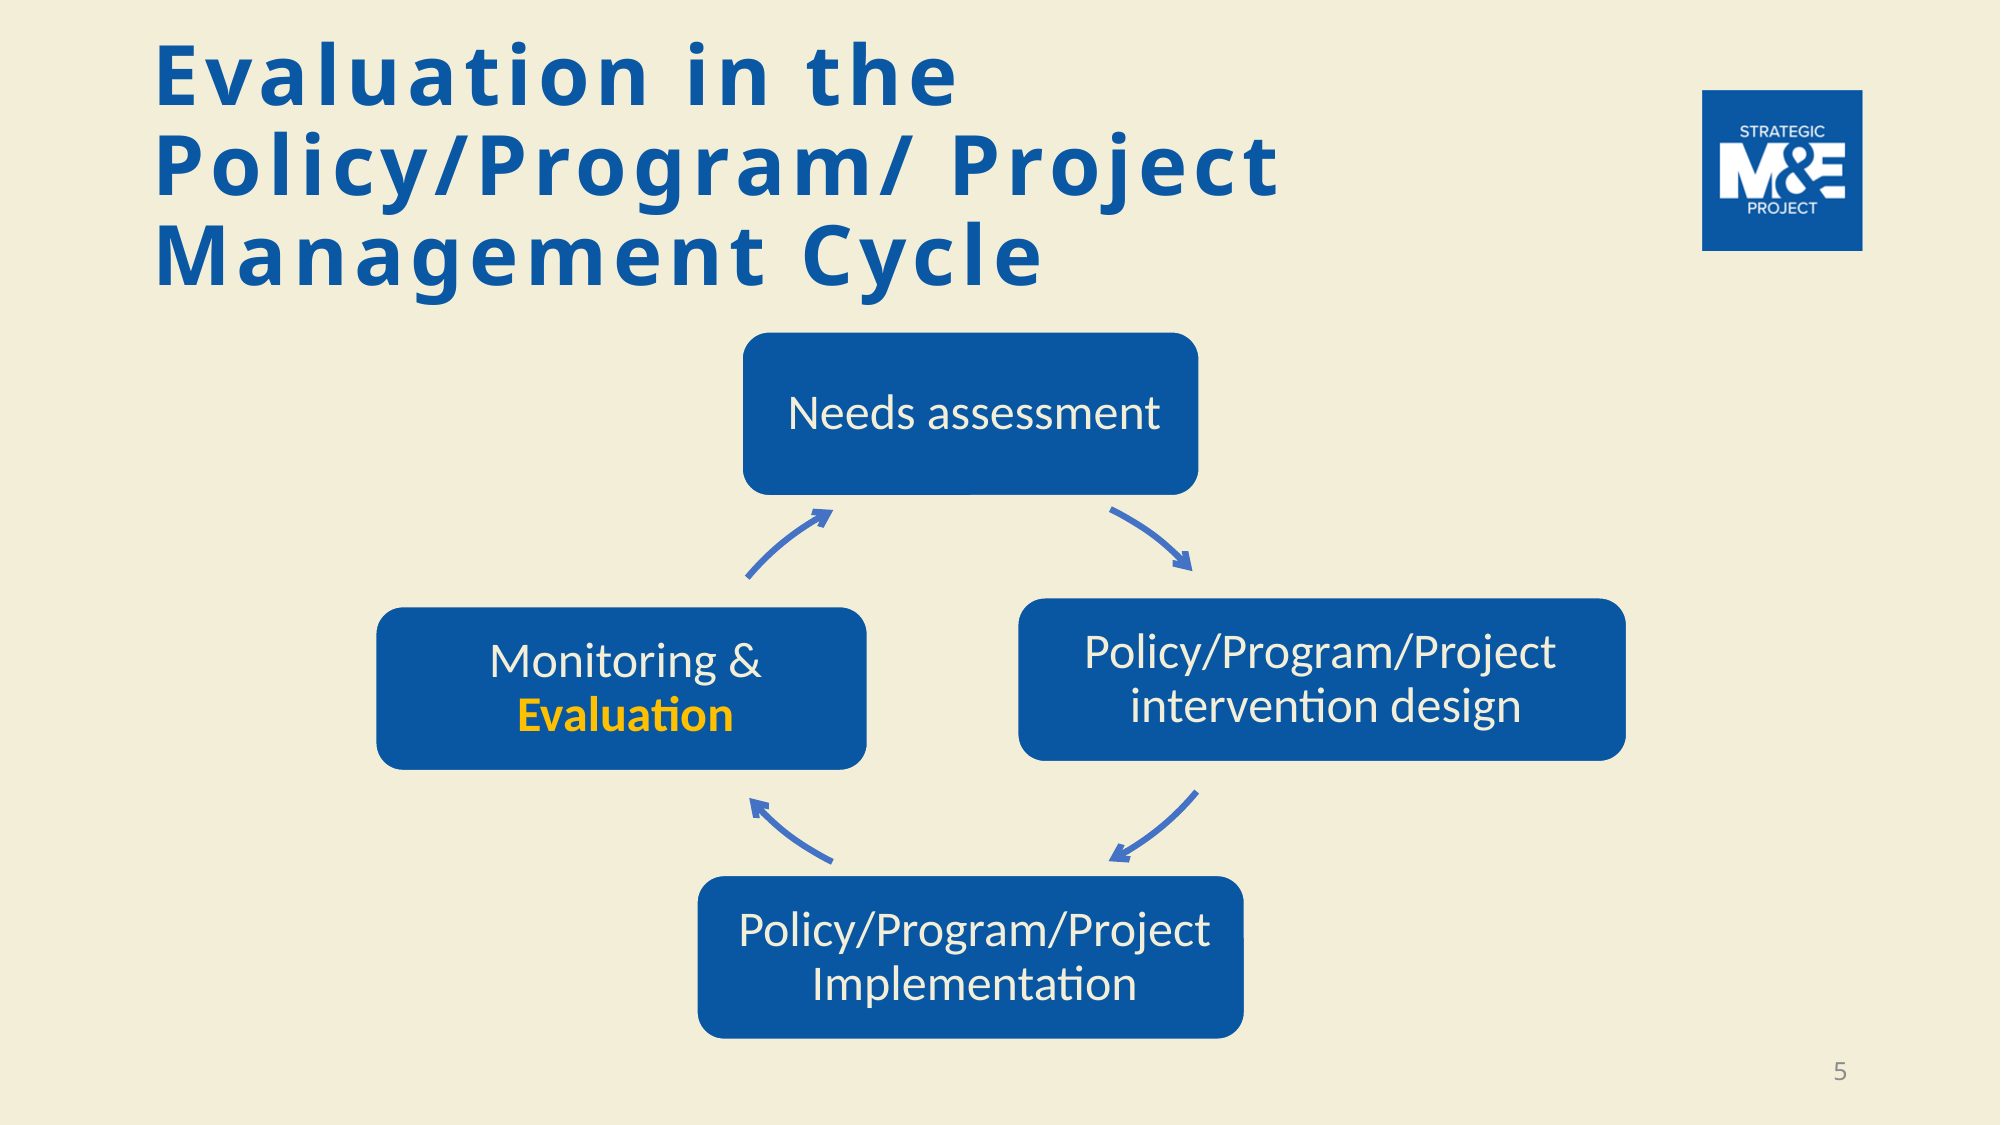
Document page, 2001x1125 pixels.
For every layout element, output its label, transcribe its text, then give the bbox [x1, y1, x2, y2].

title Evaluation in the Policy/Program/ Project Management Cycle [137, 59, 1667, 278]
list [137, 331, 1863, 1041]
slide_number 5 [1412, 1042, 1863, 1103]
picture [1702, 90, 1863, 251]
